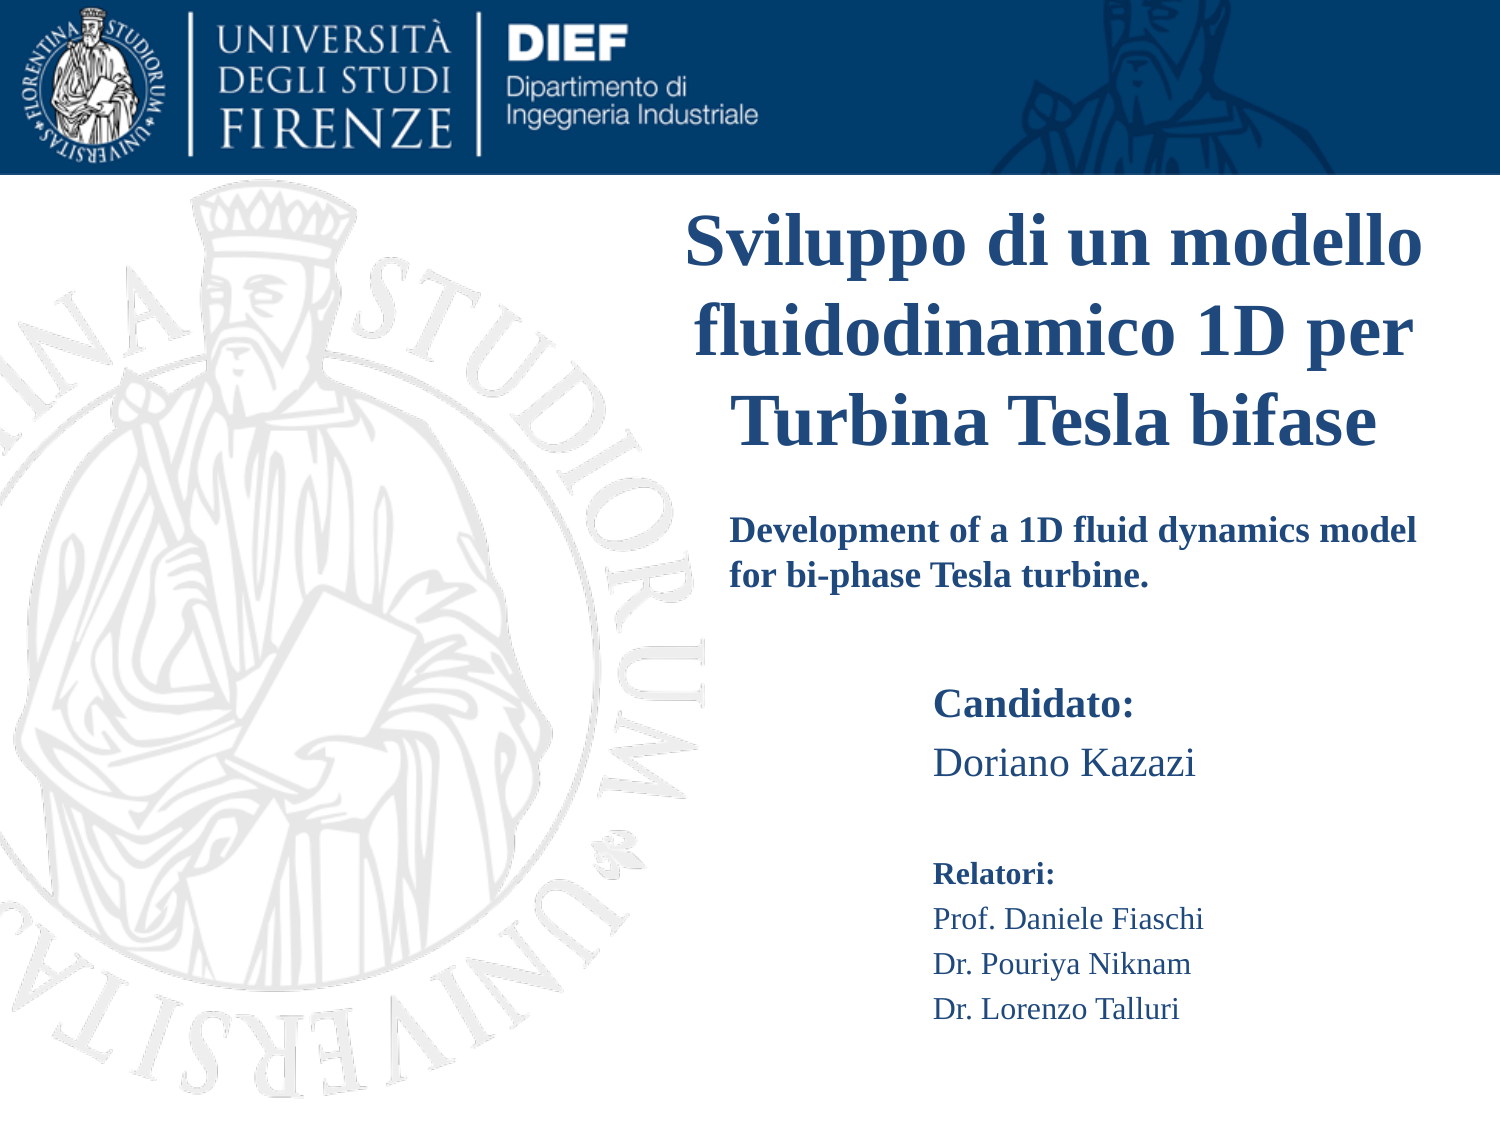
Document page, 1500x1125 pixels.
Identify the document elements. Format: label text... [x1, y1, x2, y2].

text_box Candidato: Doriano Kazazi [917, 693, 1429, 786]
title Sviluppo di un modello fluidodinamico 1D per Turbina Tesla bifase [608, 169, 1500, 483]
text_box Development of a 1D fluid dynamics model for bi-phase Tesla turbine. [714, 497, 1464, 693]
picture [0, 0, 1500, 175]
subtitle Relatori: Prof. Daniele Fiaschi Dr. Pouriya Niknam Dr. Lorenzo Talluri [917, 845, 1464, 1036]
